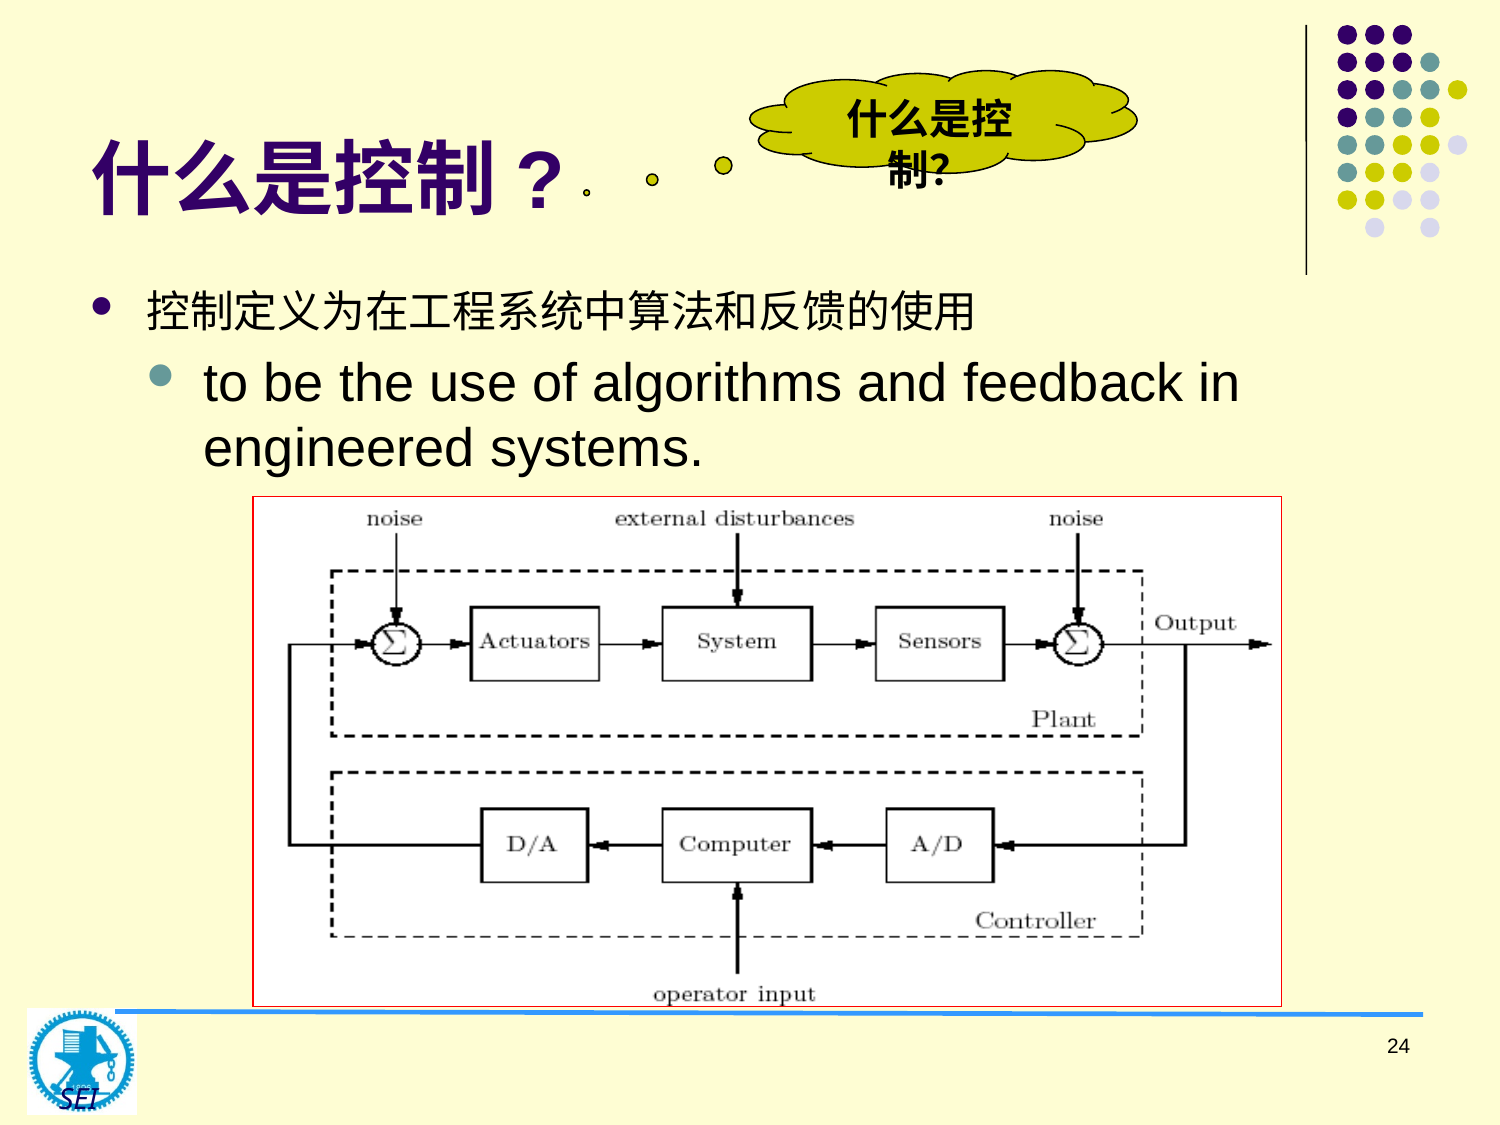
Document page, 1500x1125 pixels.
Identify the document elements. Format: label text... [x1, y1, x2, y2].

text_box 什么是控制？ [714, 156, 732, 175]
picture [253, 496, 1282, 1006]
title 什么是控制? [74, 19, 1313, 233]
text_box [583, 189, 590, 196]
list 控制定义为在工程系统中算法和反馈的使用 to be the use of algorithms and feedback in engineered systems. [74, 281, 1426, 497]
slide_number 24 [1074, 1024, 1426, 1101]
picture [27, 1008, 137, 1115]
text_box 什么是控制？ [749, 70, 1138, 174]
text_box 什么是控制？ [646, 174, 658, 186]
